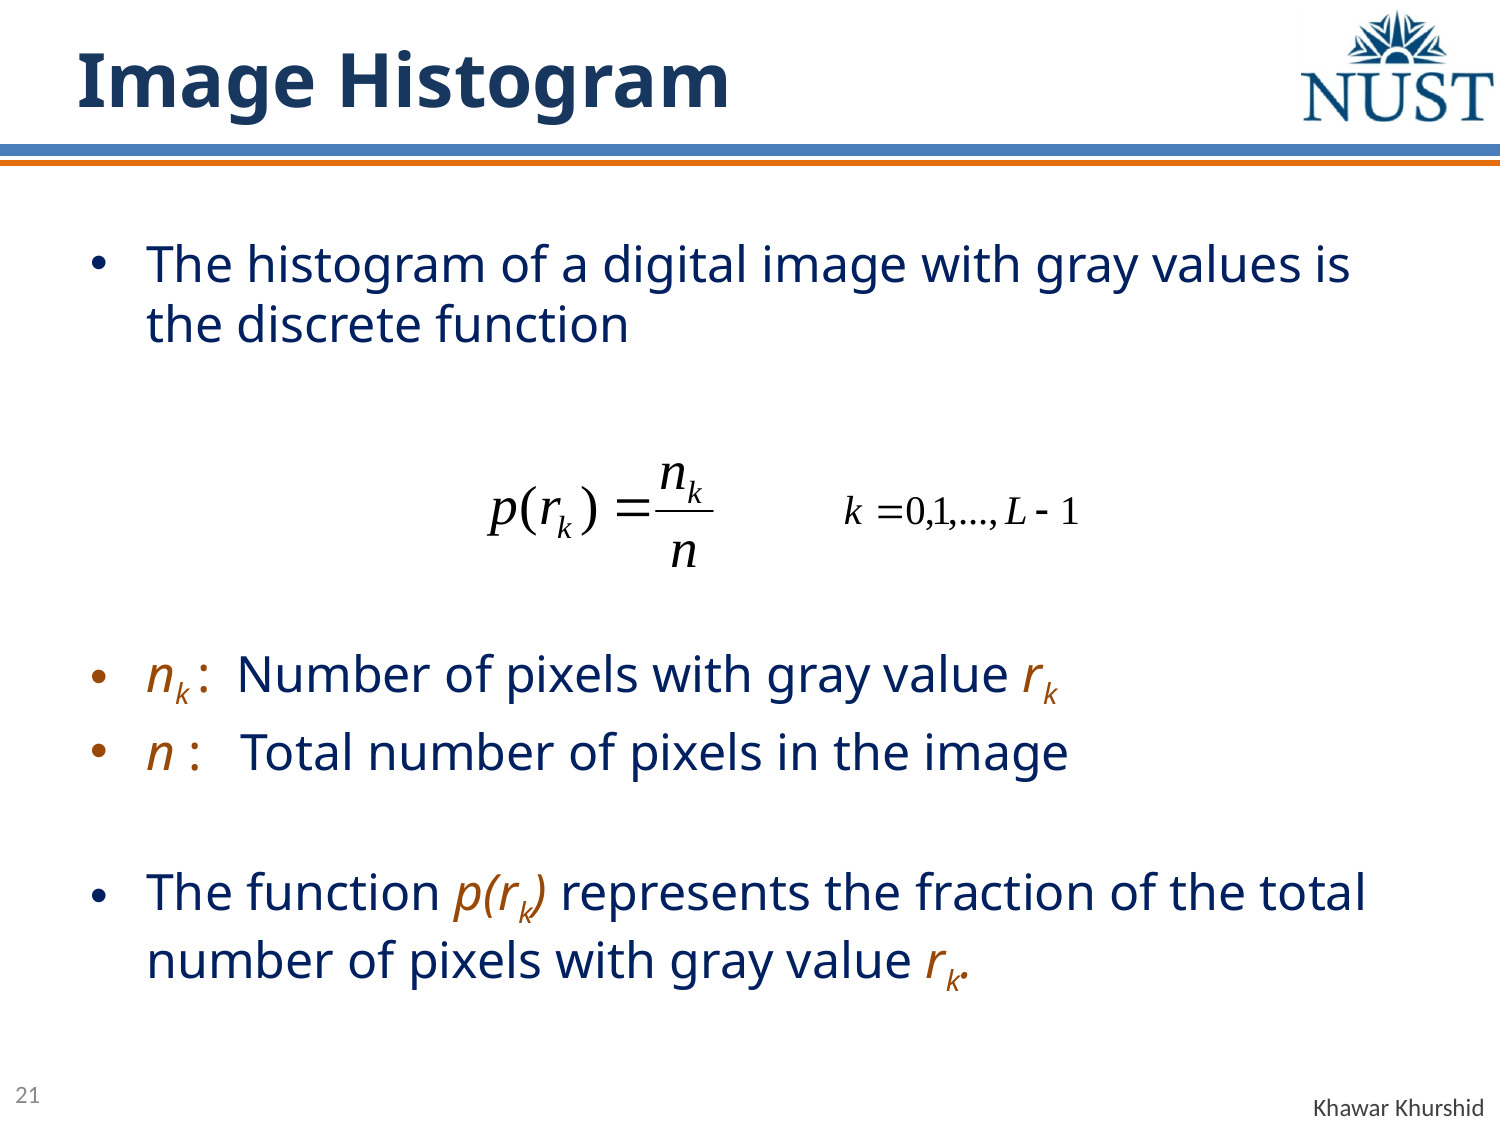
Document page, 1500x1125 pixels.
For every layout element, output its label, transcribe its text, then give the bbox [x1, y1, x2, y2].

text_box Image Histogram [62, 24, 1275, 138]
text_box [474, 437, 726, 580]
picture [1299, 9, 1494, 123]
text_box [837, 487, 1086, 542]
footer Khawar Khurshid [1224, 1087, 1500, 1125]
slide_number 21 [0, 1063, 350, 1124]
list The histogram of a digital image with gray values is the discrete function nk : Number of pixels with gray value rk n : Total number of pixels in the image The function p(rk) represents the fraction of the total number of pixels with gray value rk. [75, 224, 1425, 1025]
